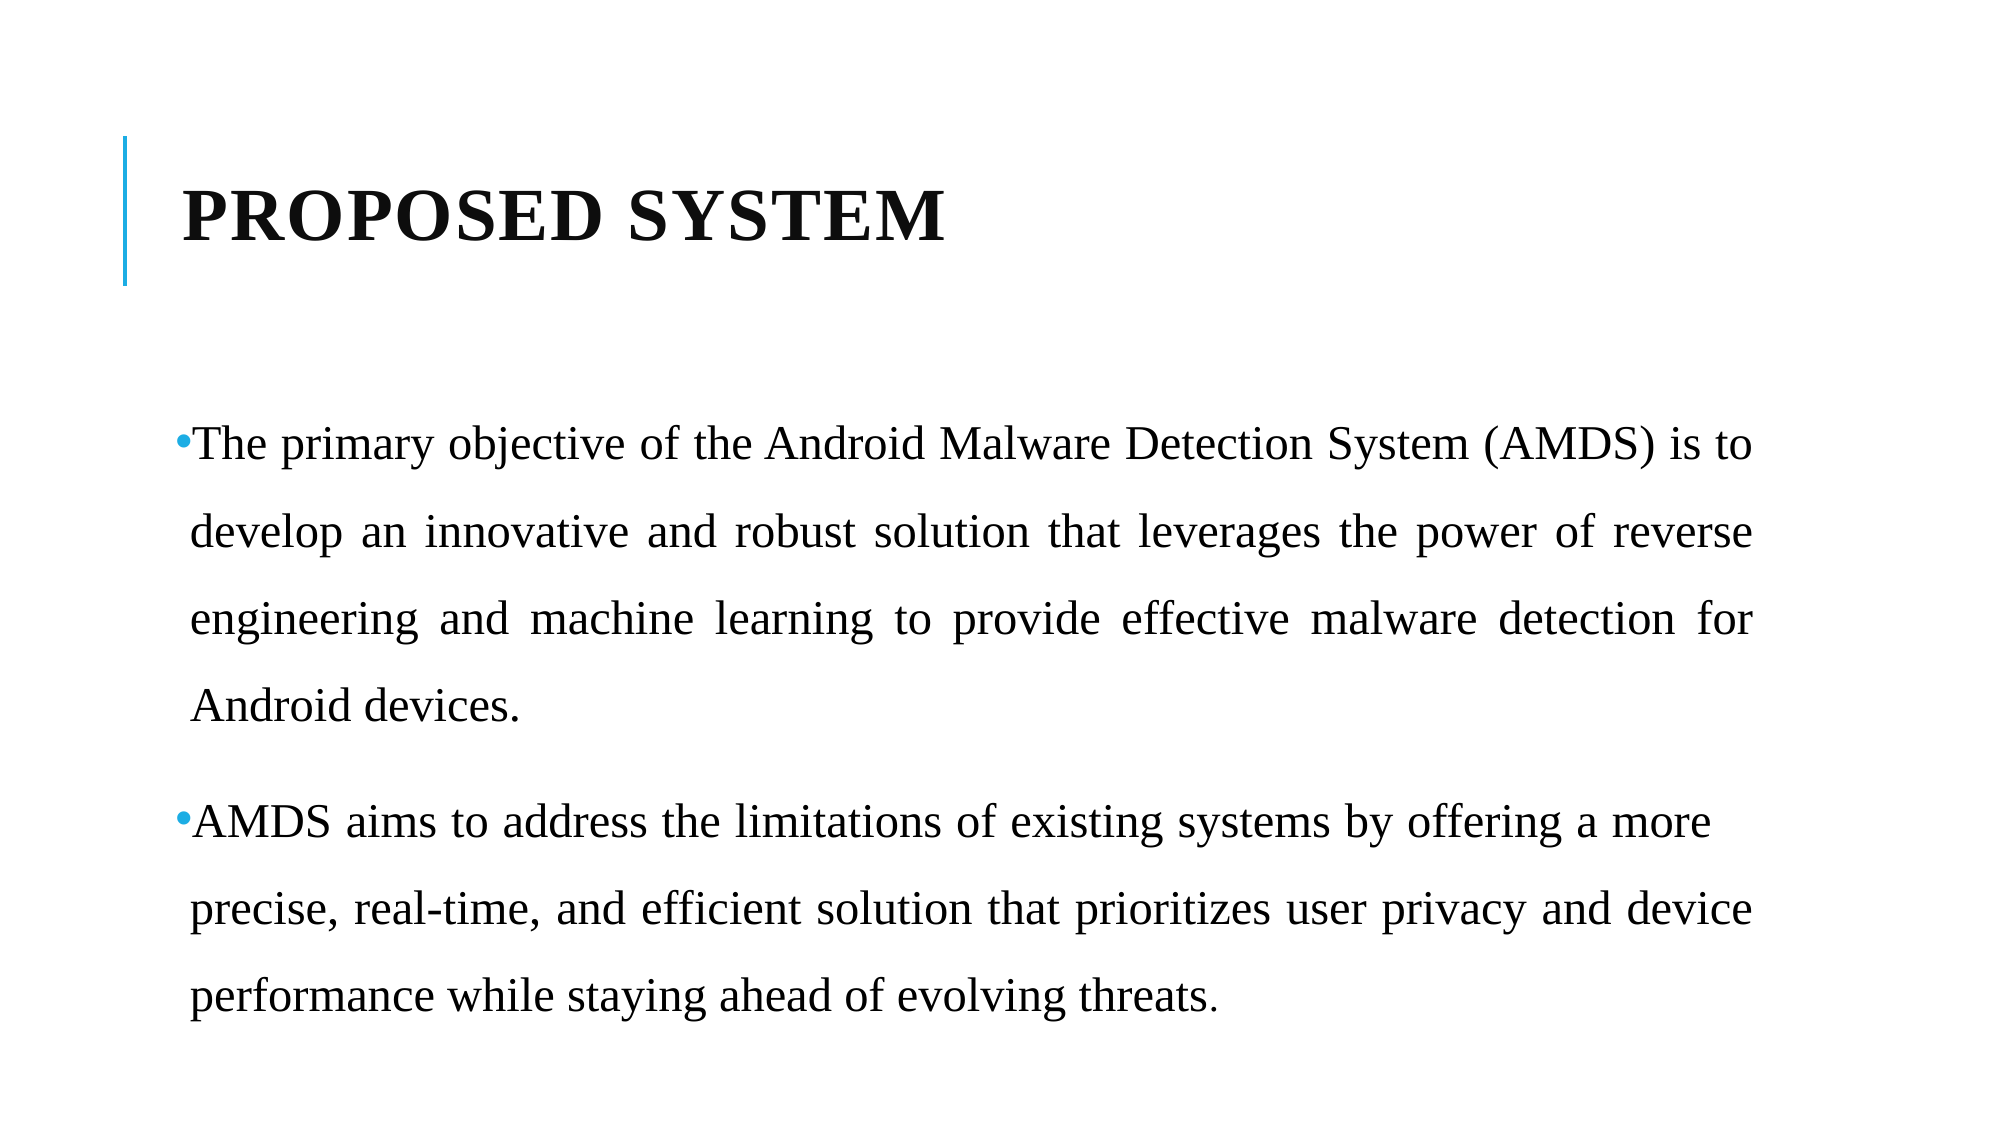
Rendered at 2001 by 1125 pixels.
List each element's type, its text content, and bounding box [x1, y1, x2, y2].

list The primary objective of the Android Malware Detection System (AMDS) is to develop an innovative and robust solution that leverages the power of reverse engineering and machine learning to provide effective malware detection for Android devices. AMDS aims to address the limitations of existing systems by offering a more precise, real-time, and efficient solution that prioritizes user privacy and device performance while staying ahead of evolving threats. [168, 375, 1763, 1035]
title PROPOSED SYSTEM [168, 96, 1763, 342]
